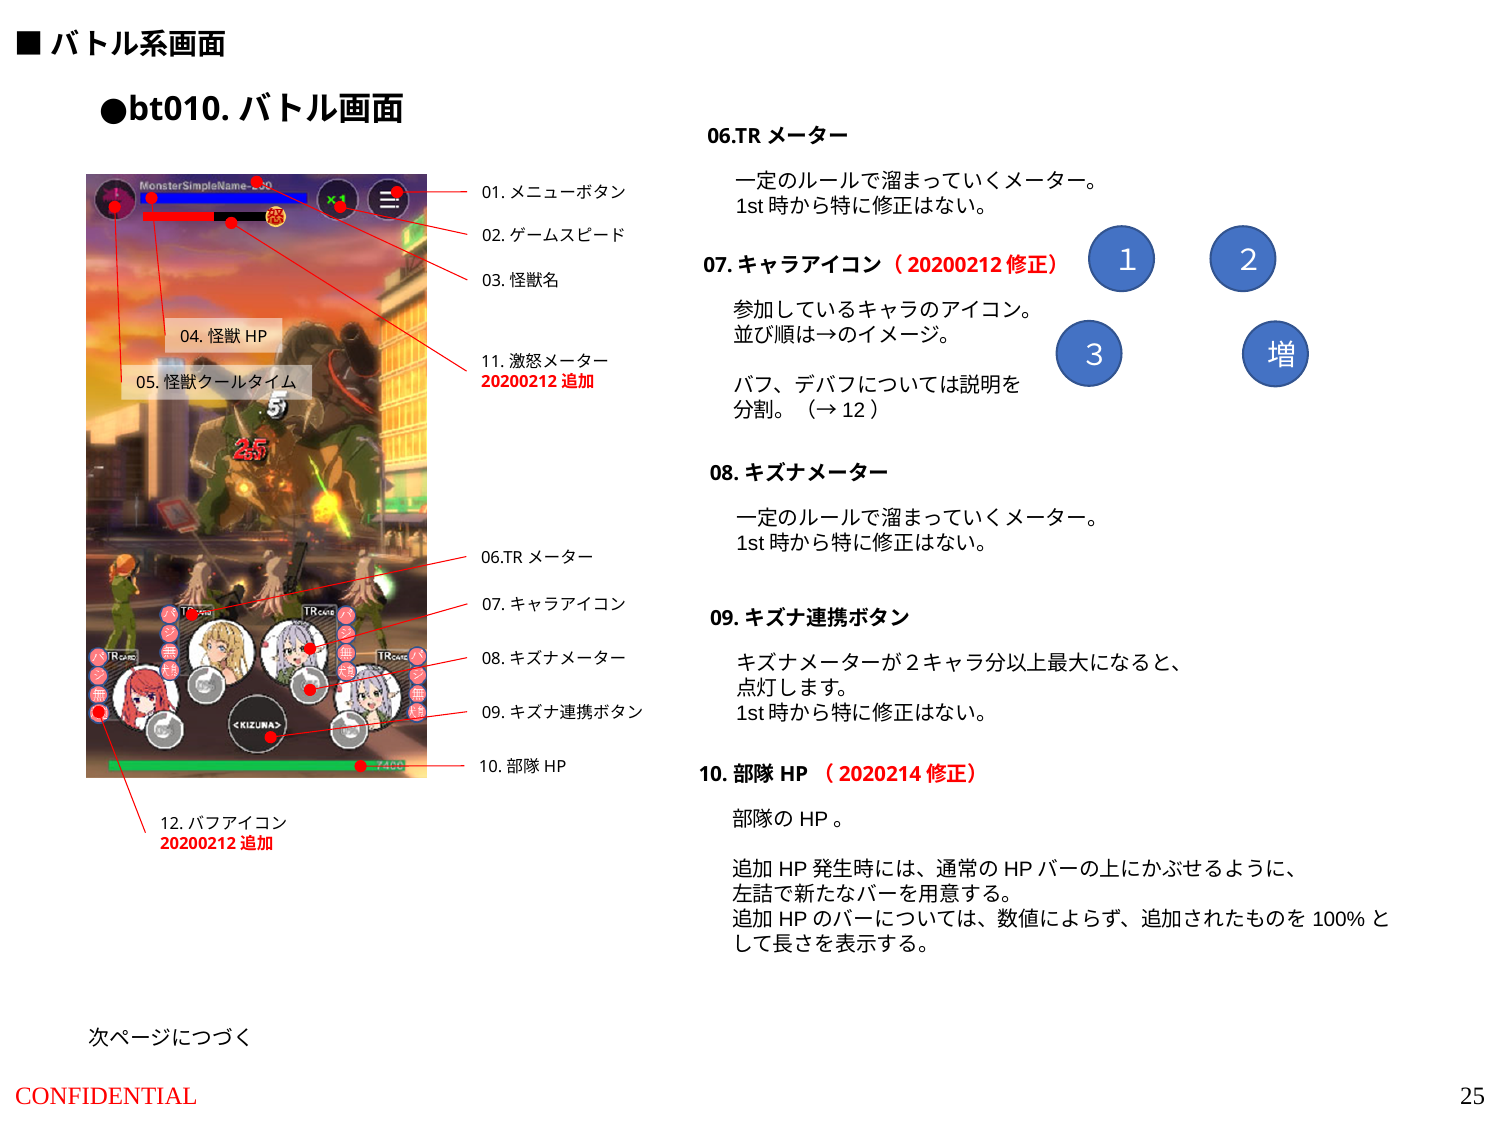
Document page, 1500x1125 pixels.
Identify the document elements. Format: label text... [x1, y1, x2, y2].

text_box ■バトル系画面 [0, 17, 243, 68]
text_box 部隊のHP。 追加HP発生時には、通常のHPバーの上にかぶせるように、 左詰で新たなバーを用意する。 追加HPのバーについては、数値によらず、追加されたものを100%と して長さを表示する。 [717, 797, 1406, 963]
text_box 10.部隊HP（2020214修正） [683, 752, 1004, 793]
text_box 一定のルールで溜まっていくメーター。 1st時から特に修正はない。 [721, 497, 1123, 563]
text_box キズナメーターが２キャラ分以上最大になると、 点灯します。 1st時から特に修正はない。 [721, 642, 1207, 733]
text_box 参加しているキャラのアイコン。 並び順は→のイメージ。 バフ、デバフについては説明を 分割。（→12） [718, 289, 1057, 430]
text_box 07.キャラアイコン（20200212修正） [688, 244, 1056, 285]
text_box 一定のルールで溜まっていくメーター。 1st時から特に修正はない。 [721, 160, 1123, 226]
text_box 06.TRメーター [692, 115, 864, 155]
text_box 次ページにつづく [73, 1017, 269, 1057]
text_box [1056, 226, 1308, 387]
footer CONFIDENTIAL [0, 1065, 507, 1125]
text_box 09.キズナ連携ボタン [695, 597, 926, 638]
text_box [86, 174, 657, 861]
text_box ●bt010.バトル画面 [84, 79, 421, 135]
slide_number 25 [1162, 1065, 1500, 1125]
text_box 08.キズナメーター [695, 452, 905, 492]
